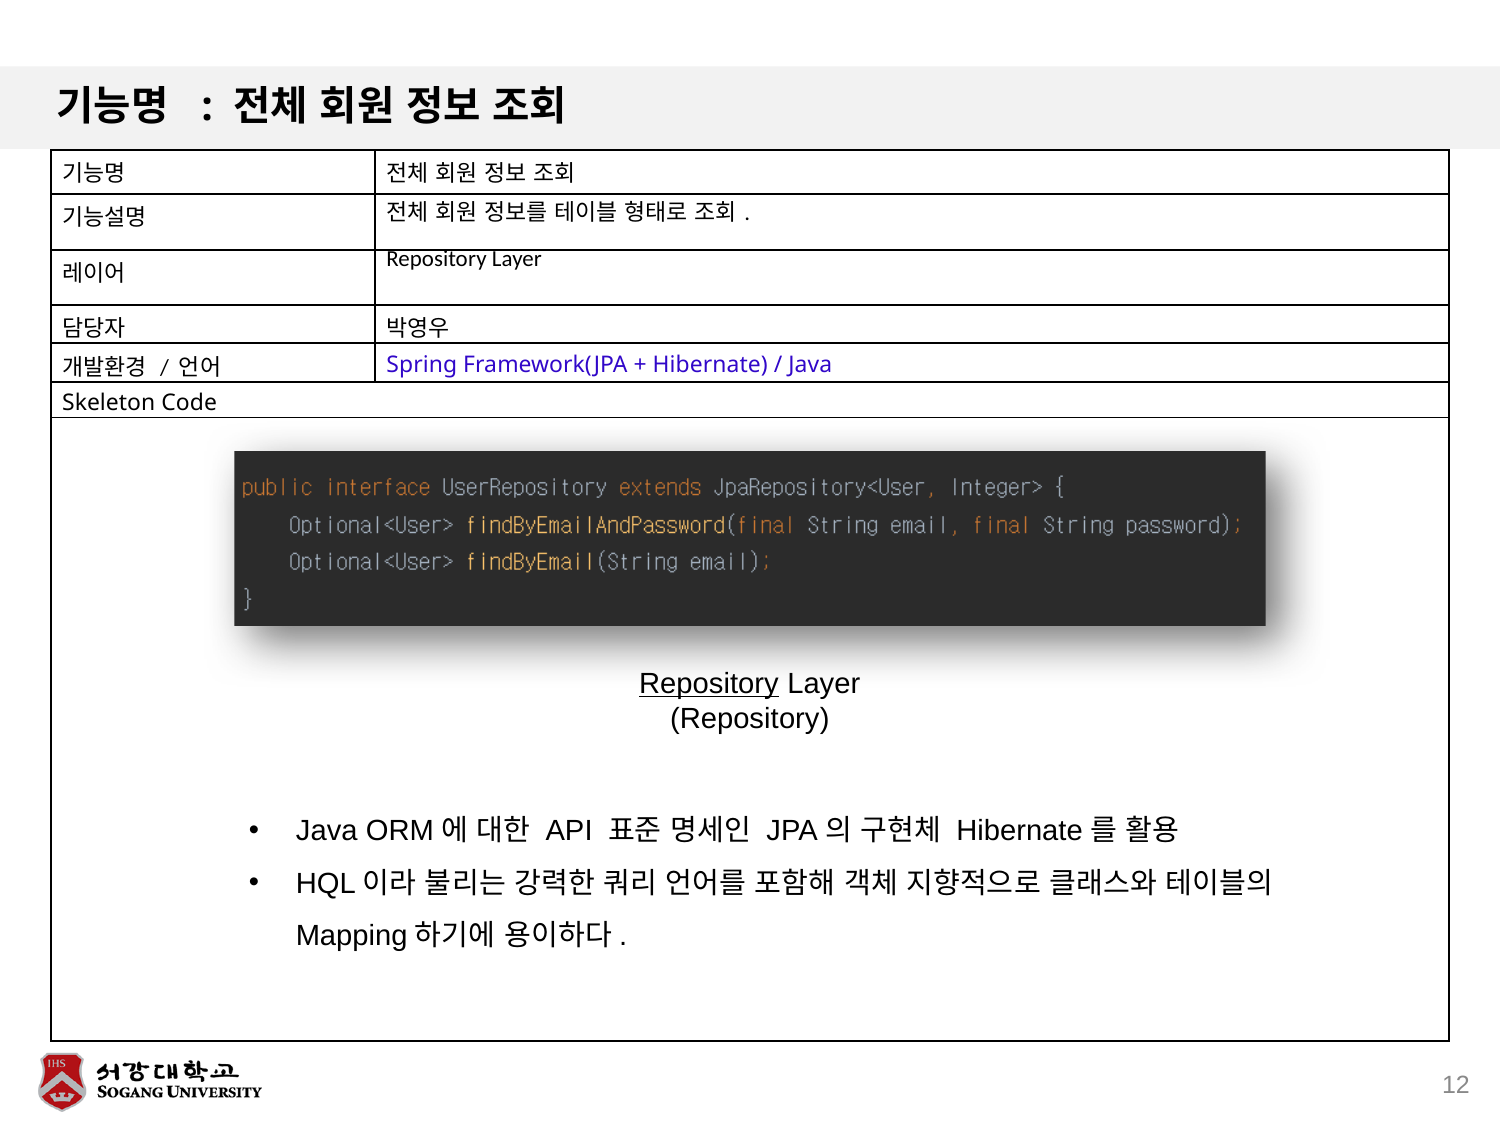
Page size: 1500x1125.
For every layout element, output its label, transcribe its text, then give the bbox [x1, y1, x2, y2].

text_box Repository Layer (Repository) [553, 676, 947, 743]
table_cell 레이어 [52, 251, 374, 304]
table_cell Repository Layer [376, 251, 1448, 304]
title 기능명 : 전체 회원 정보 조회 [41, 64, 1459, 149]
table_cell 담당자 [52, 306, 374, 342]
table_cell 전체 회원 정보를 테이블 형태로 조회. [376, 195, 1448, 249]
table_cell Spring Framework(JPA + Hibernate) / Java [376, 344, 1448, 381]
table_header 전체 회원 정보 조회 [376, 151, 1448, 193]
text_box Java ORM에 대한 API 표준 명세인 JPA의 구현체 Hibernate를 활용 HQL이라 불리는 강력한 쿼리 언어를 포함해 객체 지향적으로 클래스와 테이블의 Mapping하기에 용이하다. [234, 786, 1319, 959]
table_cell 박영우 [376, 306, 1448, 342]
table_cell 기능설명 [52, 195, 374, 249]
table_cell 개발환경 / 언어 [52, 344, 374, 381]
table_header 기능명 [52, 151, 374, 193]
picture [234, 451, 1266, 627]
slide_number 12 [1147, 1053, 1485, 1114]
table_cell [52, 418, 1448, 1040]
picture [0, 1031, 294, 1125]
table_cell Skeleton Code [52, 383, 1448, 417]
